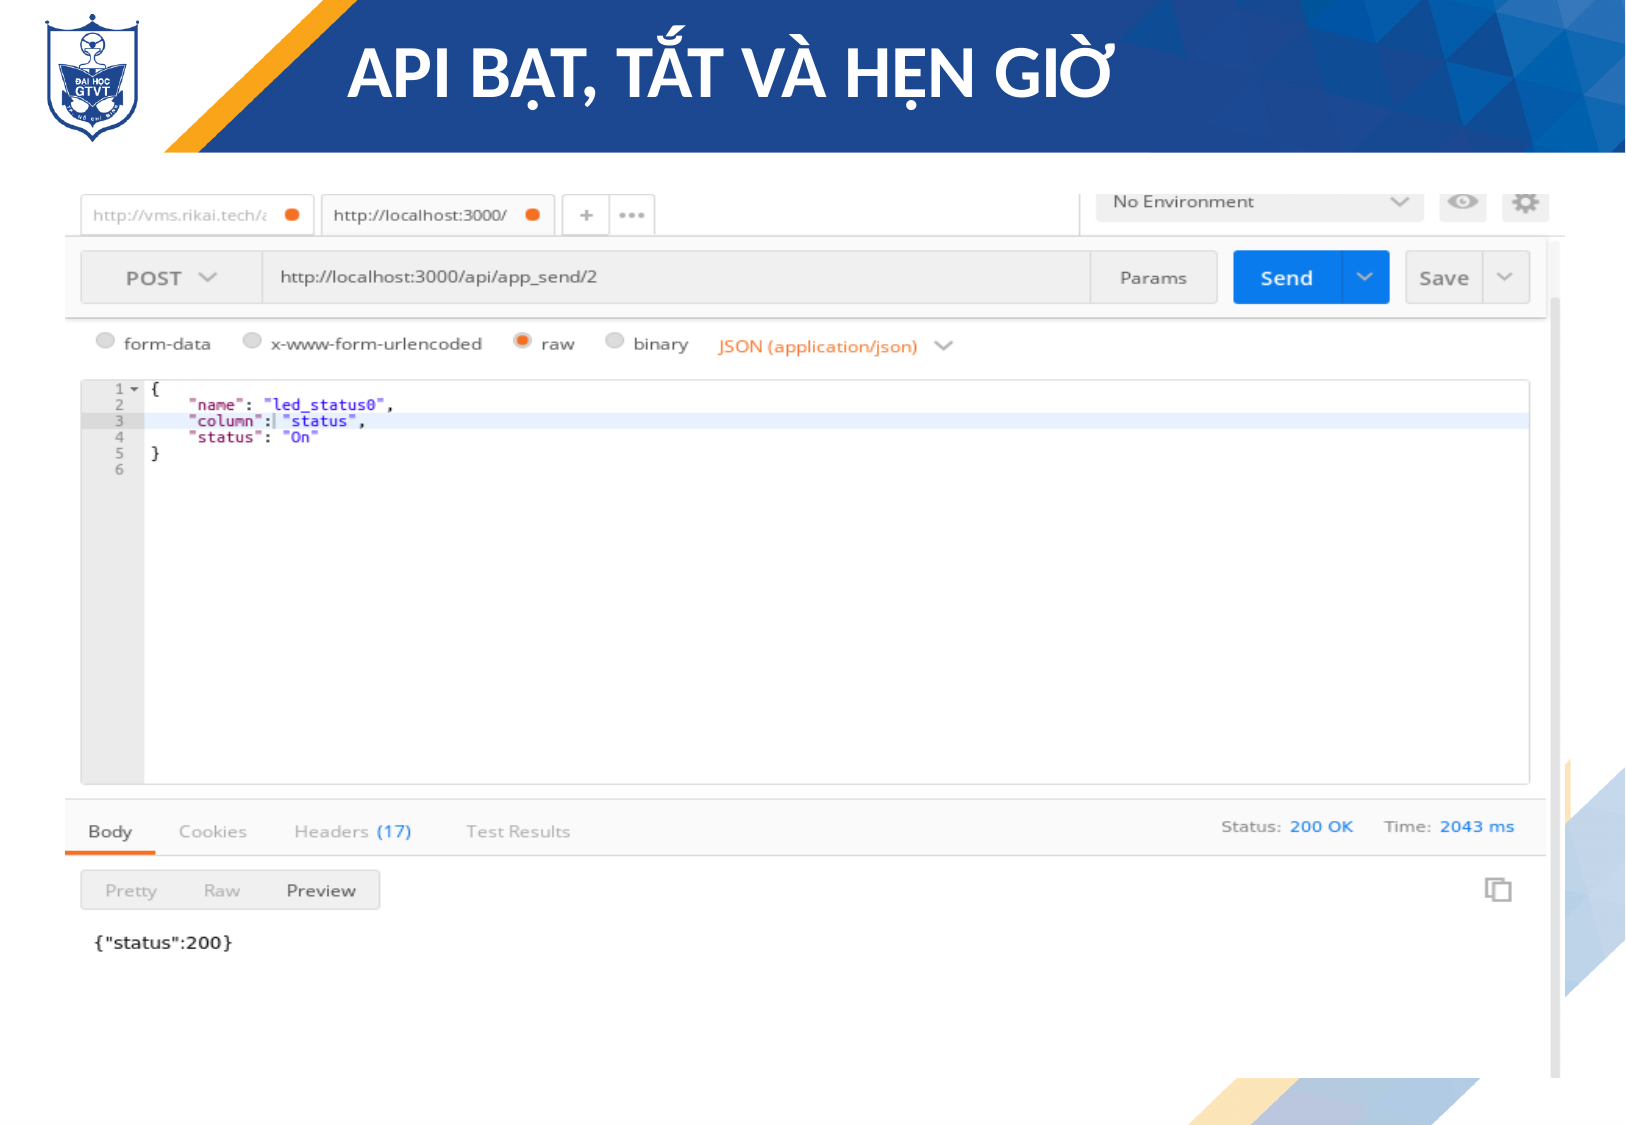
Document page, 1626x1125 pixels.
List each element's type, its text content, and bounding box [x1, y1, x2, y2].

picture [0, 0, 1626, 1125]
text_box API BẬT, TẮT VÀ HẸN GIỜ [332, 0, 1625, 186]
text_box [81, 44, 1544, 193]
